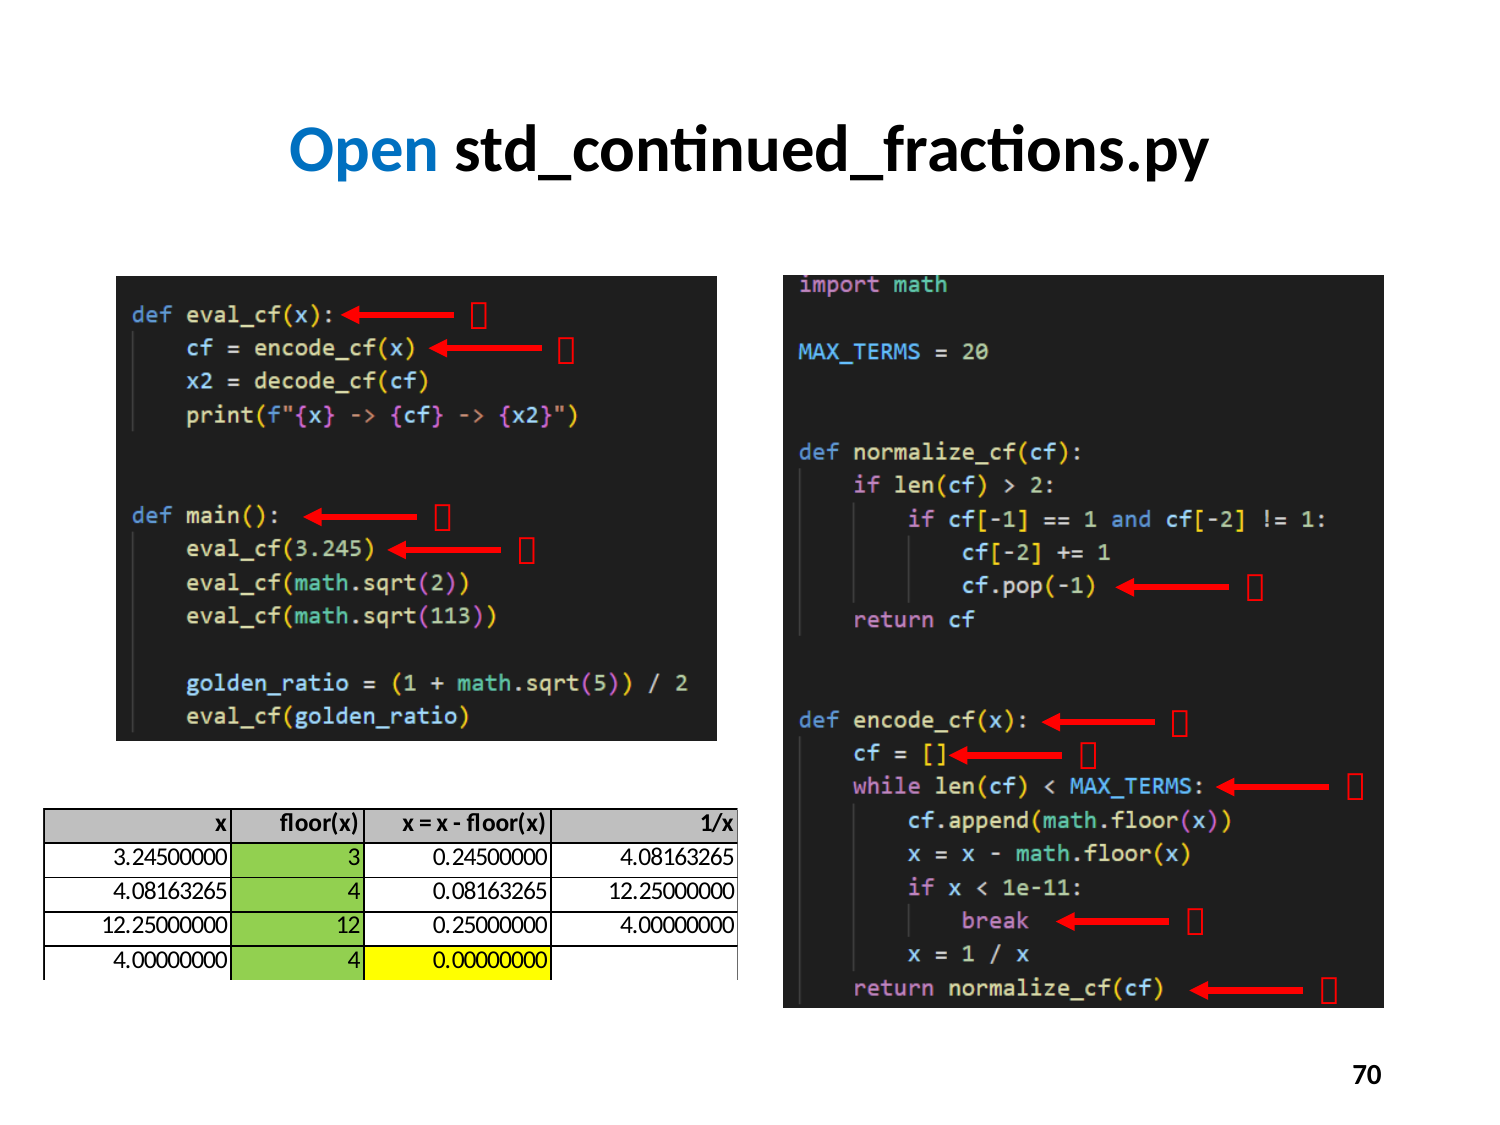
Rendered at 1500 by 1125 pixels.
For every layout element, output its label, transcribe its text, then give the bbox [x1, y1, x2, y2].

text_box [302, 486, 480, 548]
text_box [340, 284, 516, 346]
slide_number 70 [1059, 1042, 1397, 1103]
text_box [1041, 692, 1217, 753]
picture [43, 808, 739, 982]
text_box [1115, 556, 1292, 617]
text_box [1215, 755, 1393, 817]
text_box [387, 519, 564, 581]
picture [783, 275, 1384, 1008]
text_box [1189, 959, 1366, 1020]
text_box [1055, 890, 1233, 952]
title Open std_continued_fractions.py [103, 59, 1397, 241]
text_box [948, 724, 1126, 785]
picture [116, 276, 717, 741]
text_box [428, 319, 604, 381]
